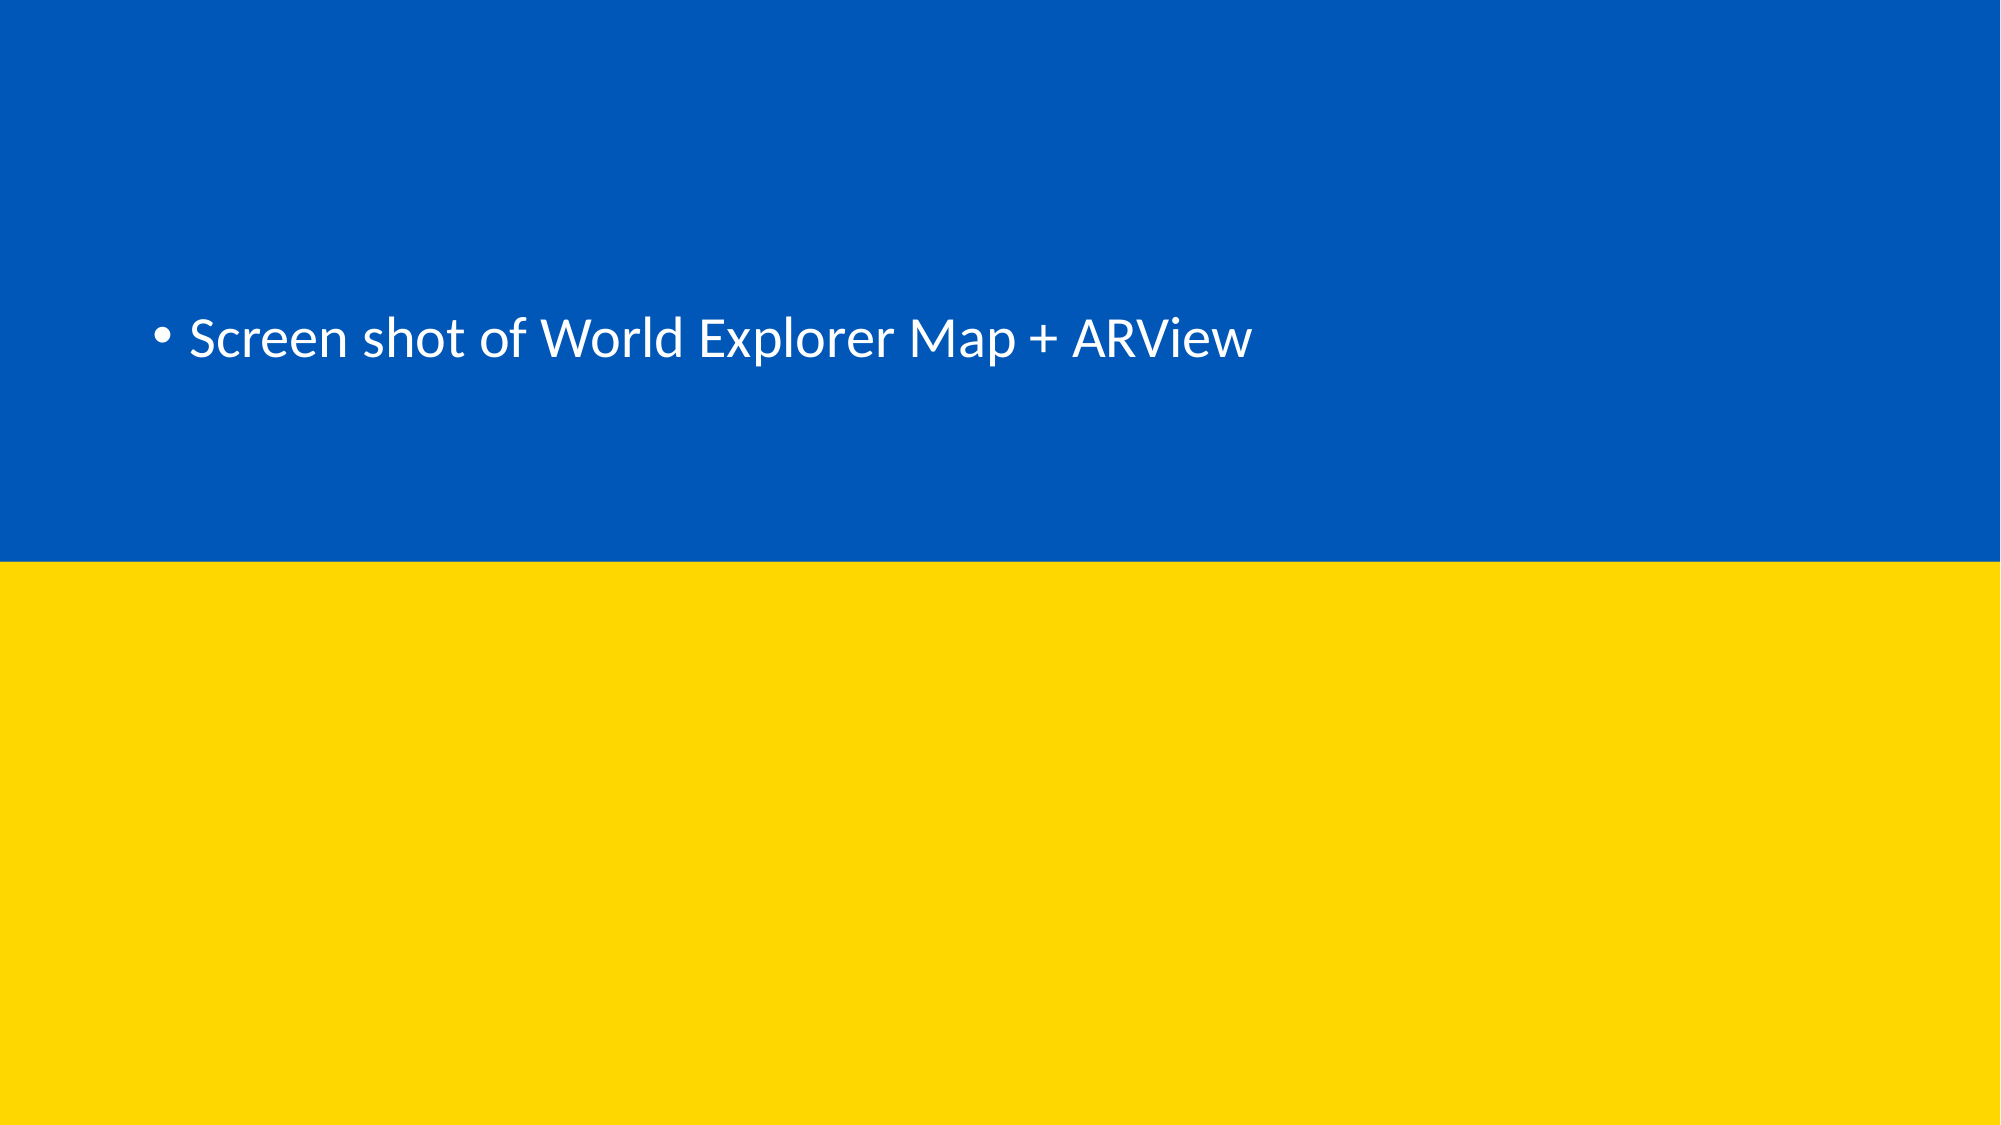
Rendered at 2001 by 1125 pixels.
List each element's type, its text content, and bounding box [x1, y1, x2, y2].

picture [0, 0, 2001, 1125]
list Screen shot of World Explorer Map + ARView [137, 299, 1863, 1014]
